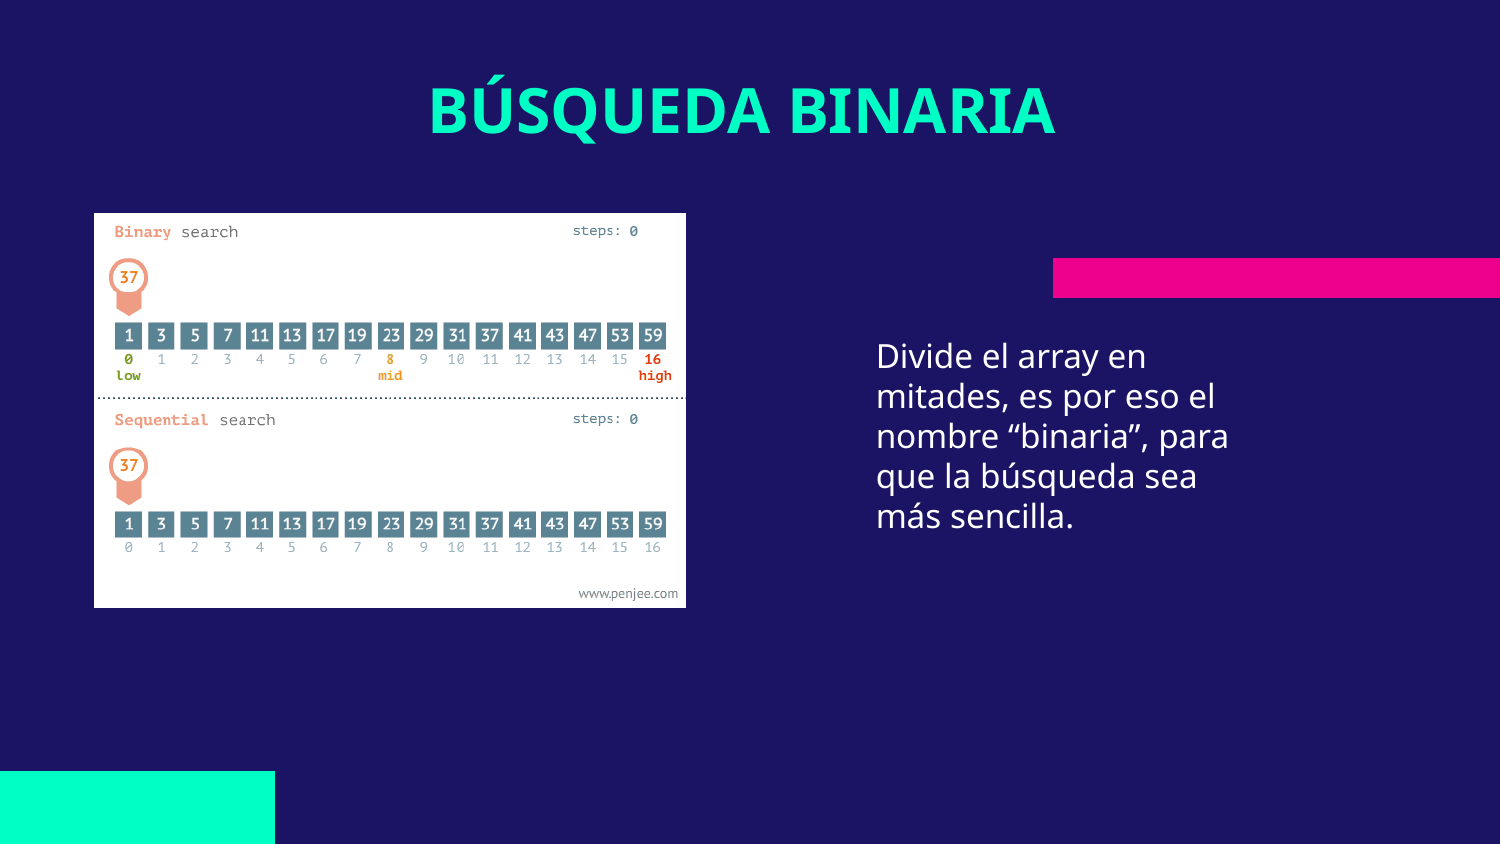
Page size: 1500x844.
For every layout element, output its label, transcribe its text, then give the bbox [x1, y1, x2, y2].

picture [94, 213, 686, 608]
subtitle Divide el array en mitades, es por eso el nombre “binaria”, para que la búsqueda sea más sencilla. [860, 355, 1266, 595]
title BÚSQUEDA BINARIA [209, 56, 1291, 166]
